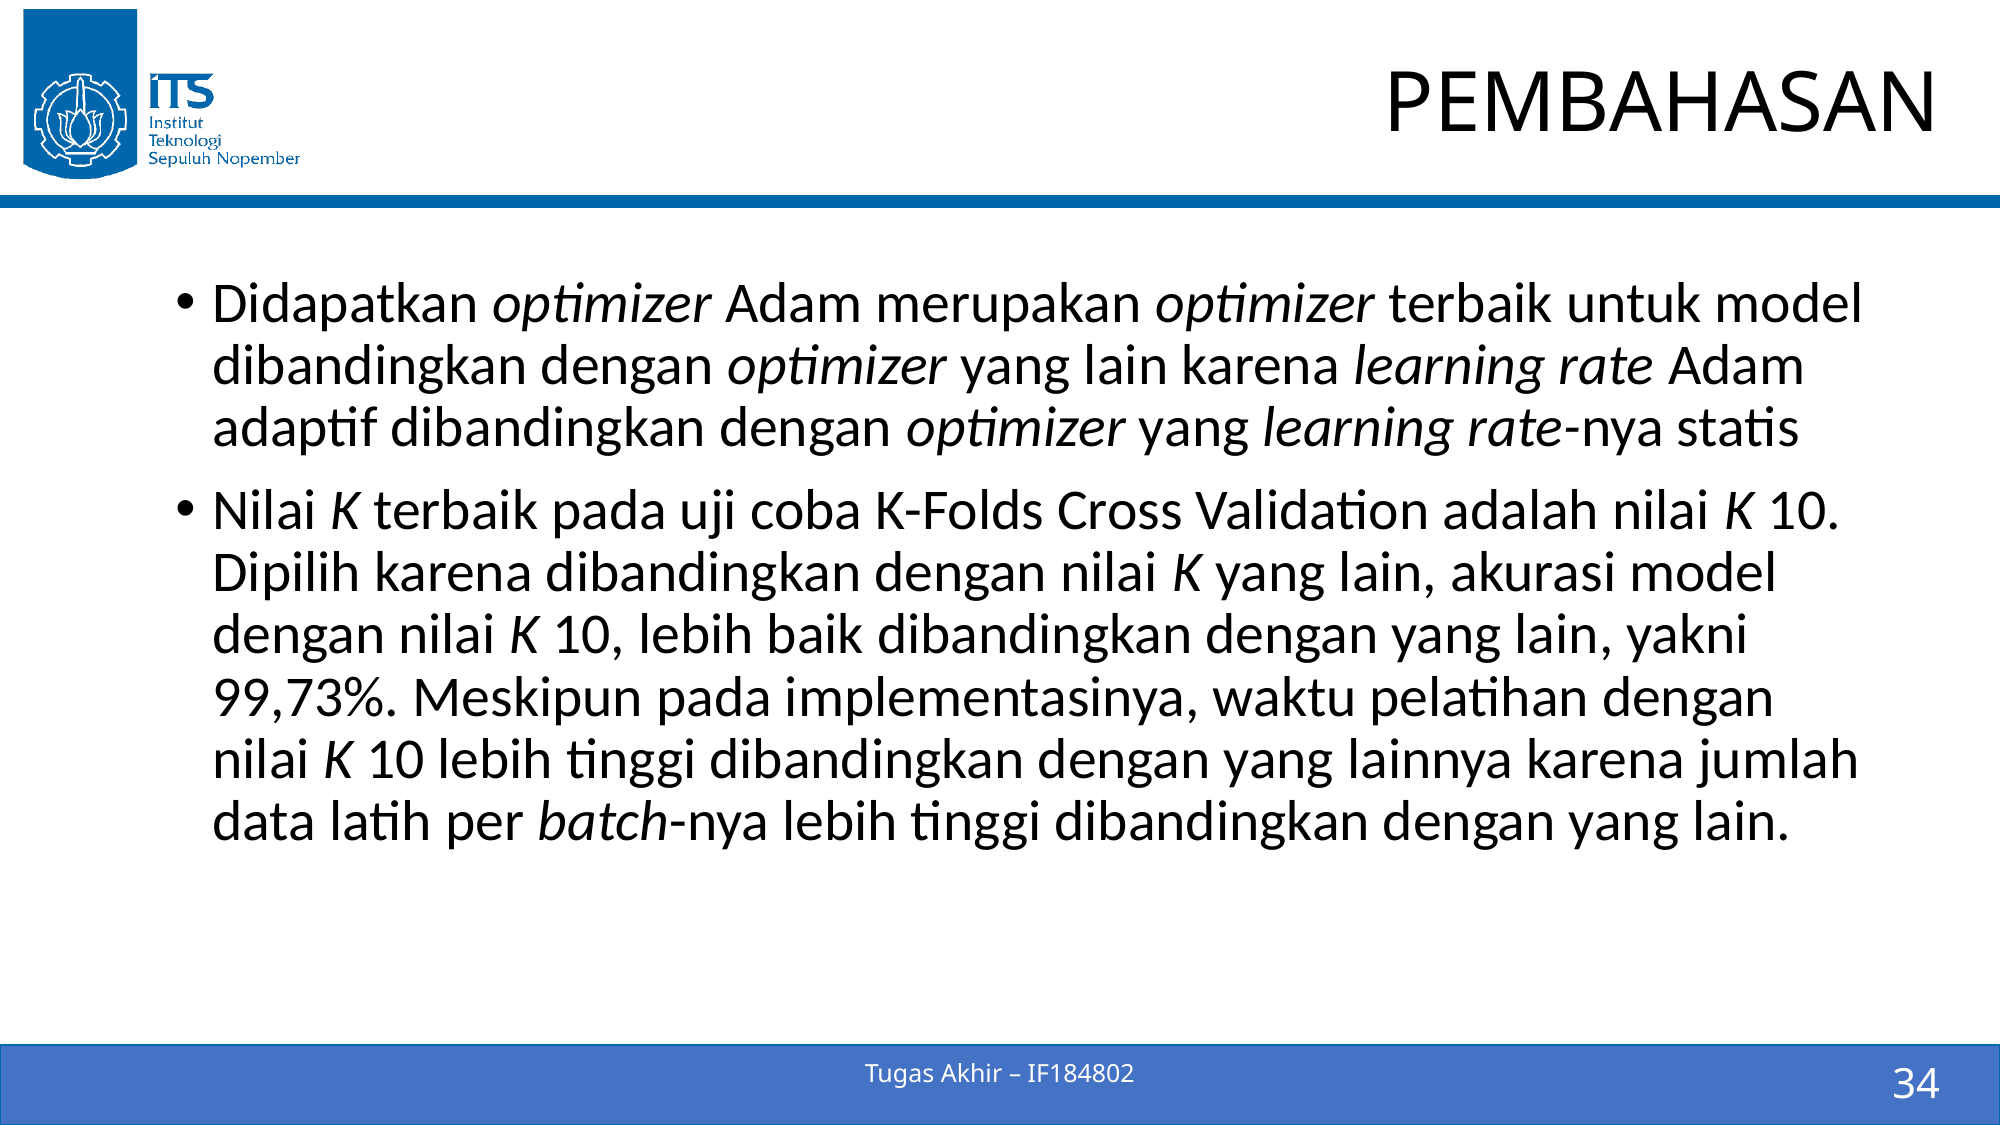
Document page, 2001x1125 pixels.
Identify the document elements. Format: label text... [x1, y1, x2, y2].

list Didapatkan optimizer Adam merupakan optimizer terbaik untuk model dibandingkan dengan optimizer yang lain karena learning rate Adam adaptif dibandingkan dengan optimizer yang learning rate-nya statis Nilai K terbaik pada uji coba K-Folds Cross Validation adalah nilai K 10. Dipilih karena dibandingkan dengan nilai K yang lain, akurasi model dengan nilai K 10, lebih baik dibandingkan dengan yang lain, yakni 99,73%. Meskipun pada implementasinya, waktu pelatihan dengan nilai K 10 lebih tinggi dibandingkan dengan yang lainnya karena jumlah data latih per batch-nya lebih tinggi dibandingkan dengan yang lain. [160, 265, 1886, 979]
text_box [0, 1044, 2000, 1125]
picture [13, 0, 308, 189]
footer Tugas Akhir – IF184802 [662, 1042, 1338, 1103]
title PEMBAHASAN [308, 35, 1956, 161]
slide_number 34 [1505, 1055, 1956, 1116]
